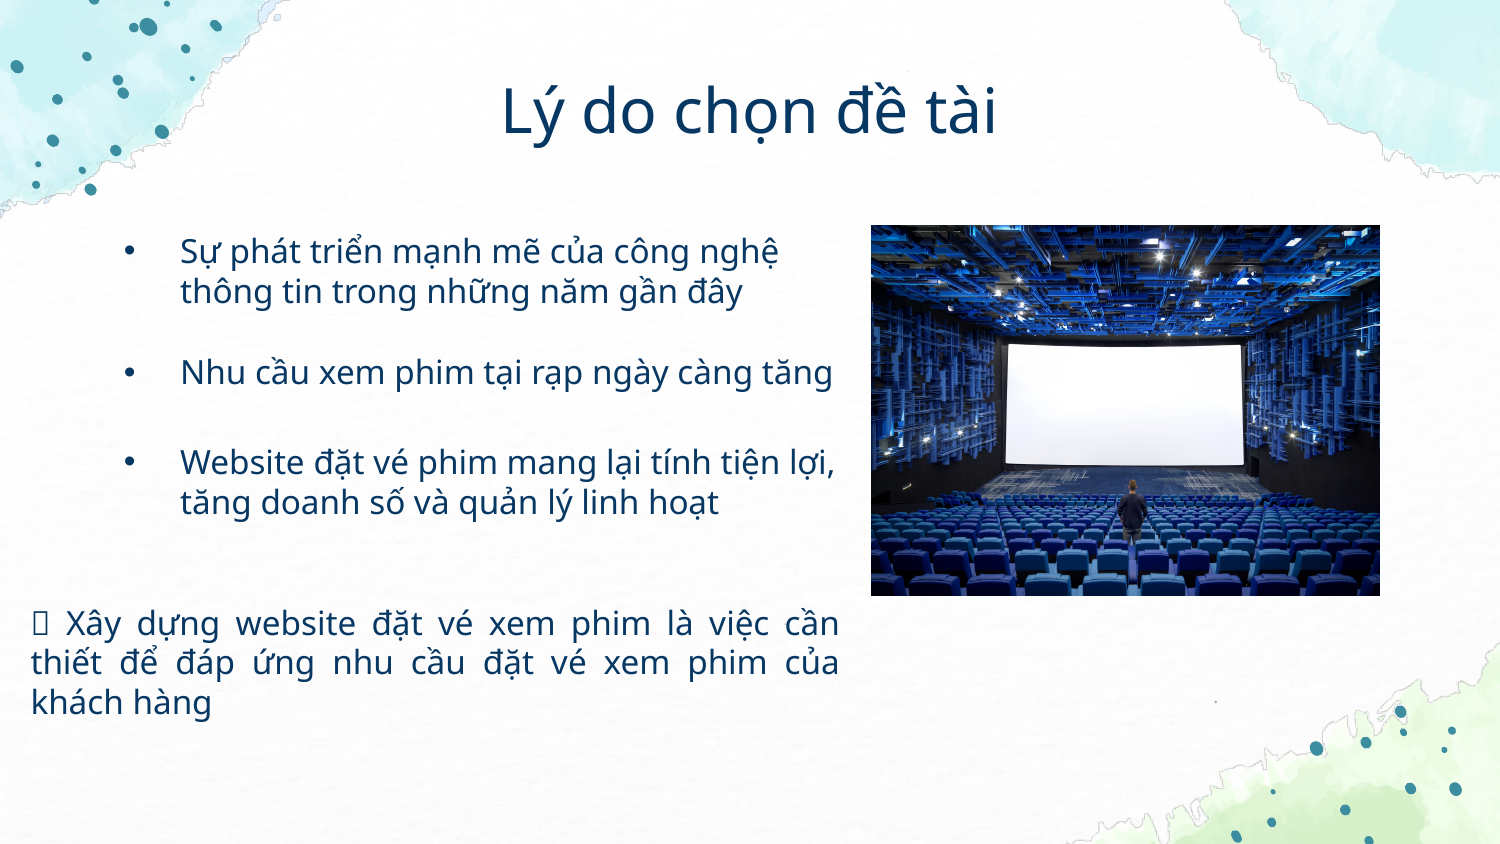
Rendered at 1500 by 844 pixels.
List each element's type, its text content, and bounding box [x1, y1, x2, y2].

picture [0, 0, 1500, 844]
text_box Website đặt vé phim mang lại tính tiện lợi, tăng doanh số và quản lý linh hoạt [109, 407, 857, 556]
text_box  Xây dựng website đặt vé xem phim là việc cần thiết để đáp ứng nhu cầu đặt vé xem phim của khách hàng [15, 576, 857, 747]
text_box Nhu cầu xem phim tại rạp ngày càng tăng [109, 310, 857, 407]
title Sự phát triển mạnh mẽ của công nghệ thông tin trong những năm gần đây [109, 225, 857, 310]
picture [0, 0, 305, 252]
title Lý do chọn đề tài [120, 61, 1380, 156]
